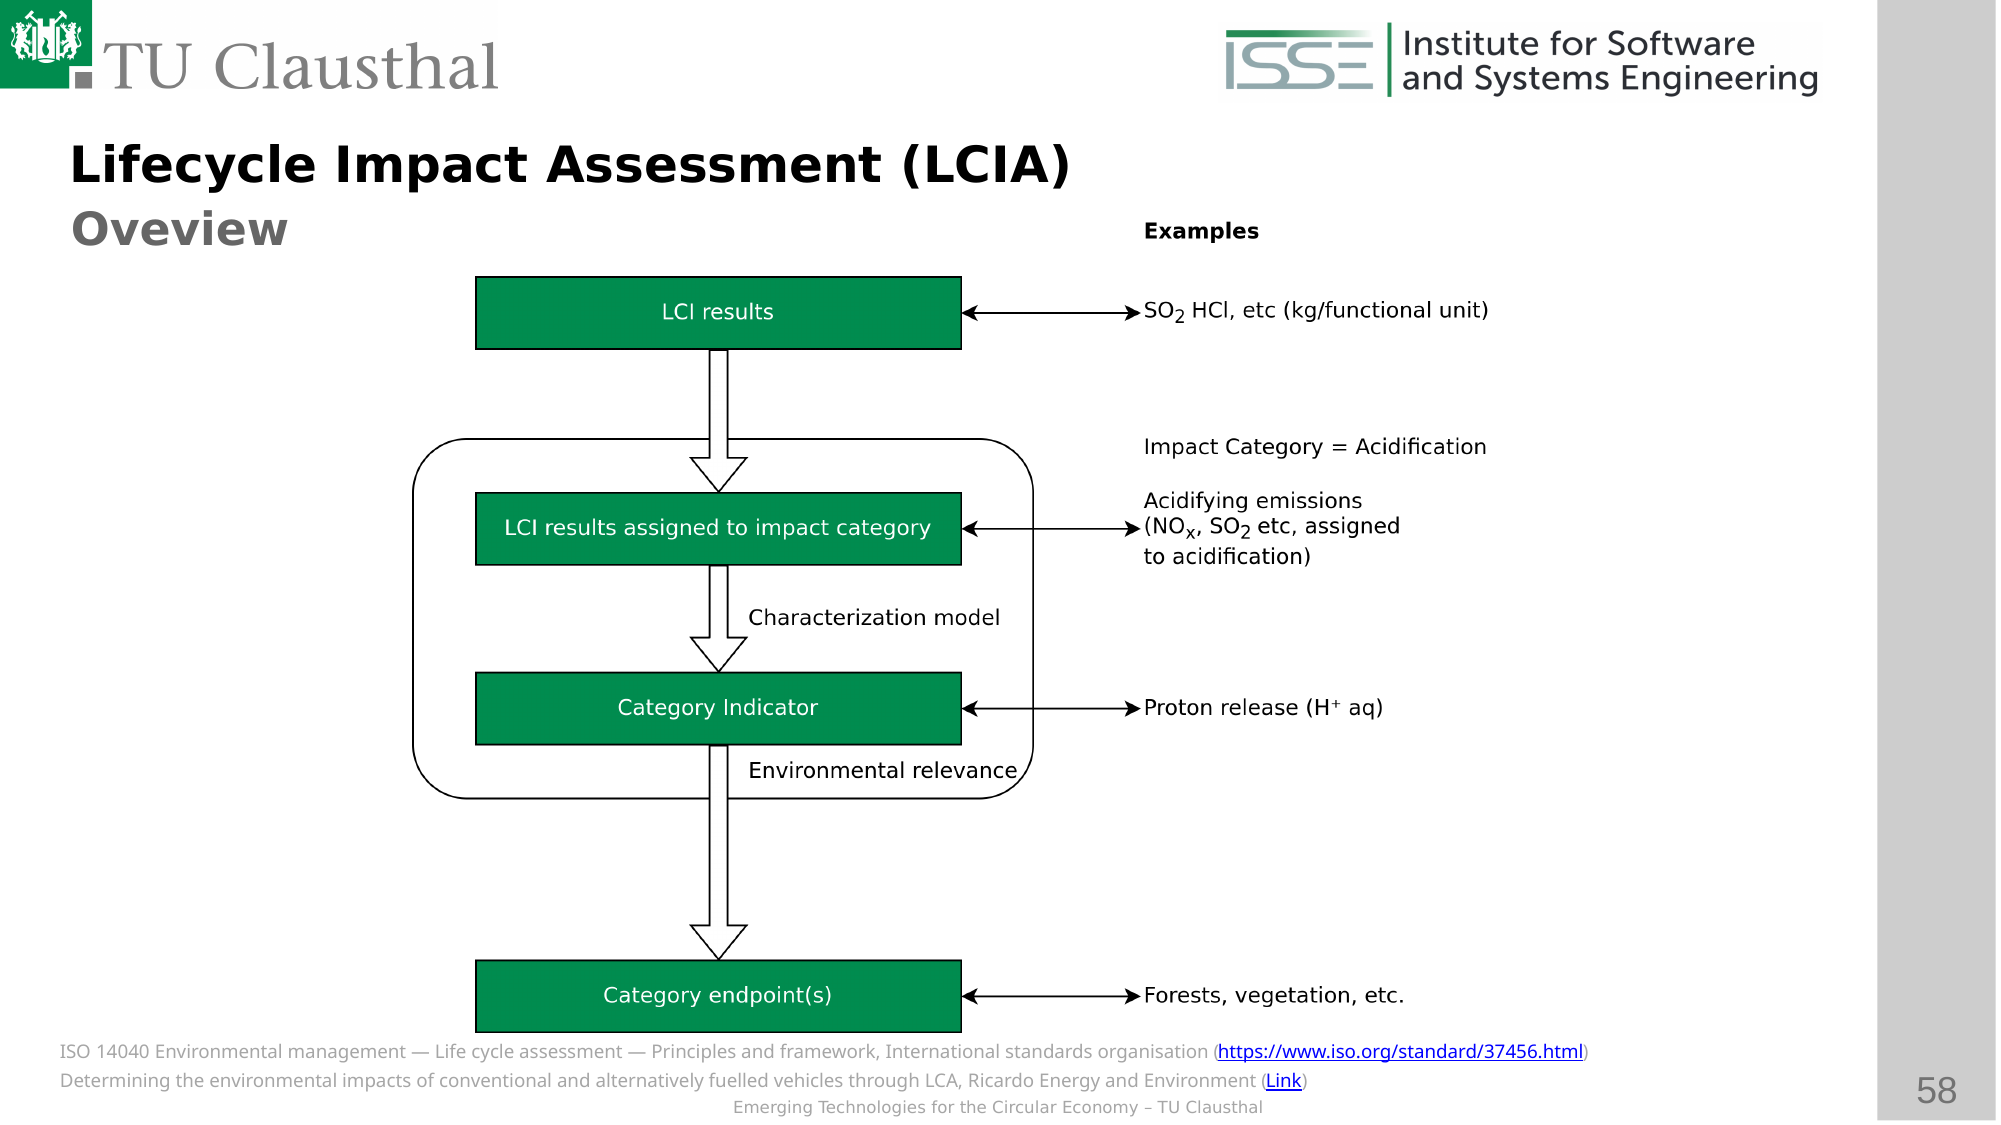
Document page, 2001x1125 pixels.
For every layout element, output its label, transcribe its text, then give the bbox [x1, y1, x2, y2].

text_box ISO 14040 Environmental management — Life cycle assessment — Principles and framework, International standards organisation (https://www.iso.org/standard/37456.html) [44, 1031, 1836, 1073]
text_box Determining the environmental impacts of conventional and alternatively fuelled vehicles through LCA, Ricardo Energy and Environment (Link) [45, 1061, 1873, 1102]
text_box Lifecycle Impact Assessment (LCIA) [54, 125, 1816, 205]
picture [412, 204, 1537, 1033]
picture [1218, 22, 1823, 103]
text_box Oveview [70, 188, 1767, 267]
picture [0, 0, 498, 89]
